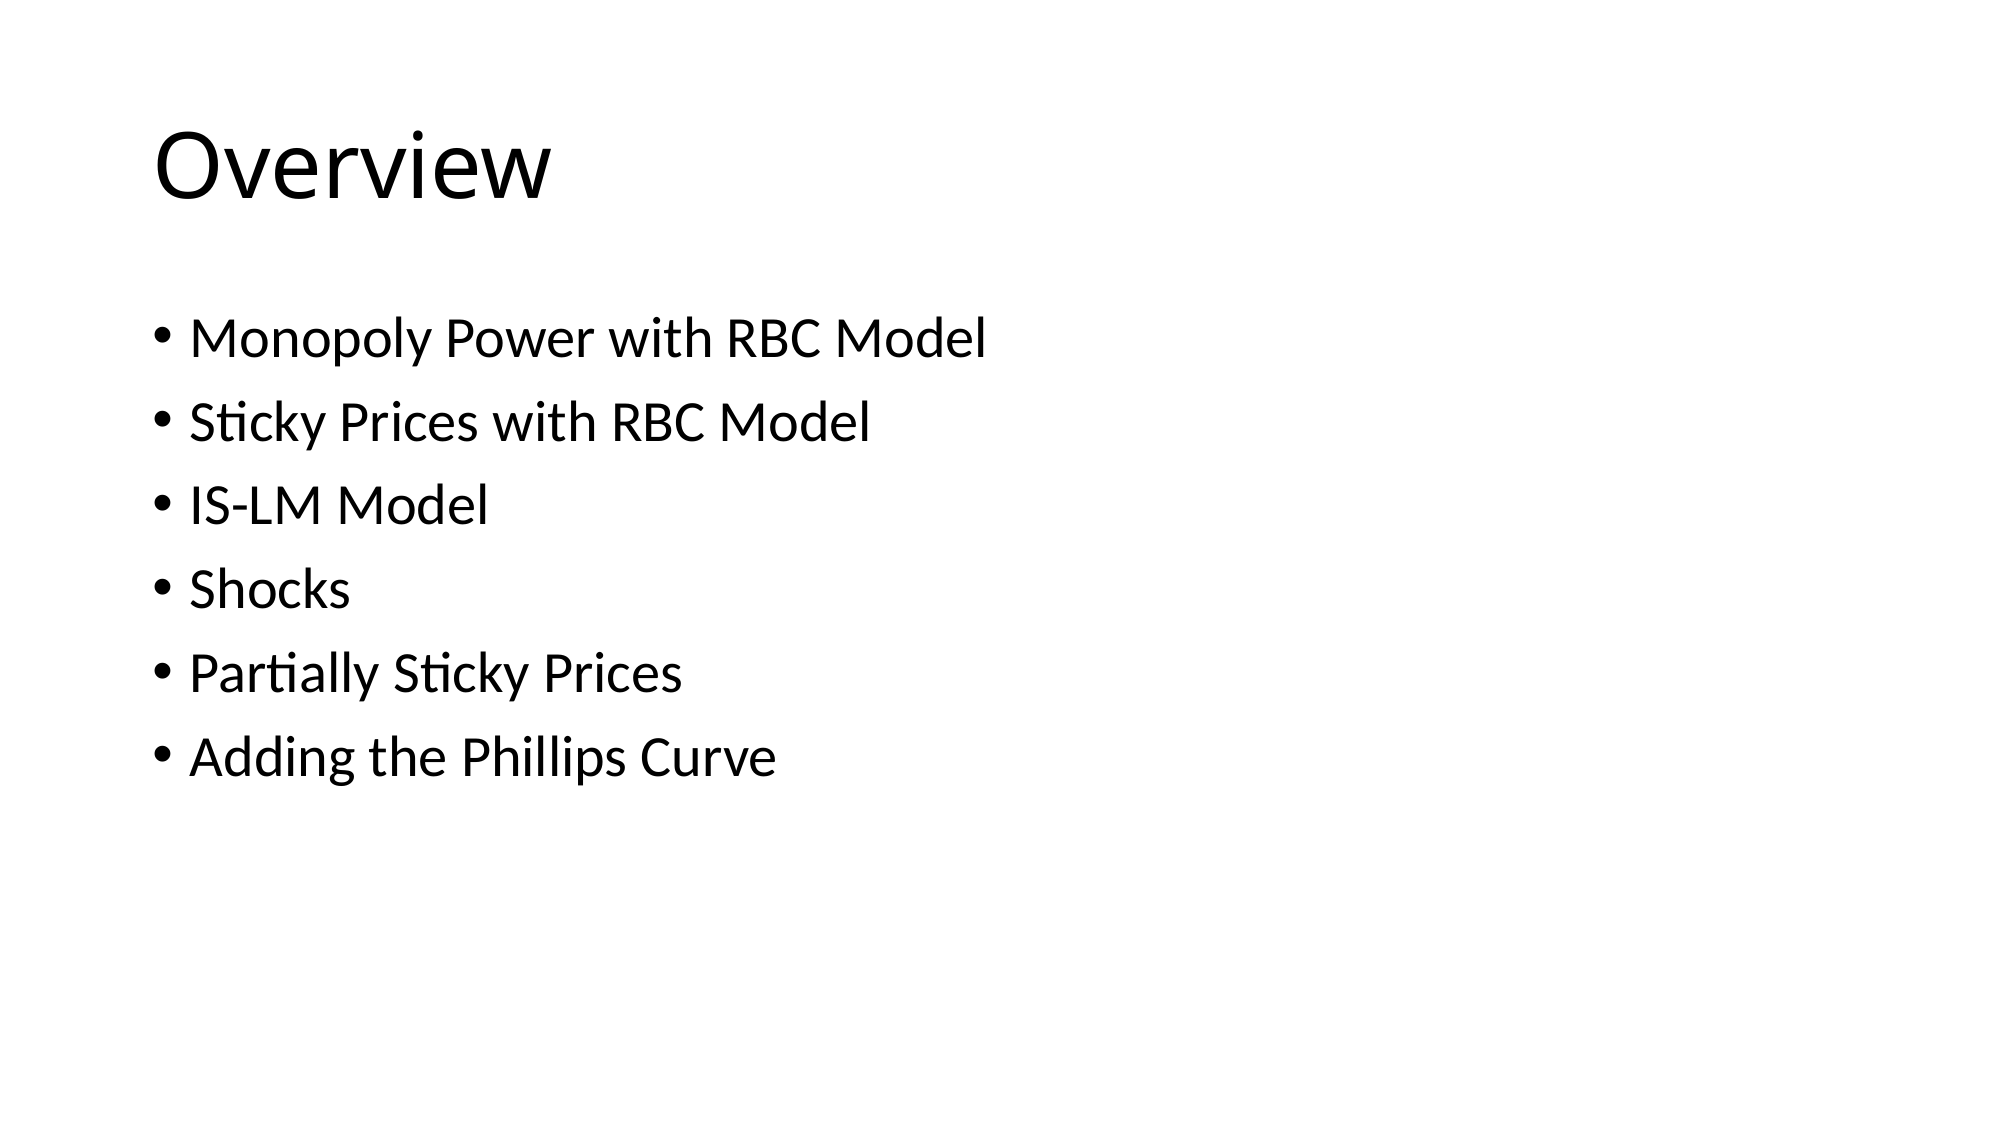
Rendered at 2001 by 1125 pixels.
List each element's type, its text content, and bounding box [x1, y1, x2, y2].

list Monopoly Power with RBC Model Sticky Prices with RBC Model IS-LM Model Shocks Partially Sticky Prices Adding the Phillips Curve [137, 299, 1863, 1014]
title Overview [137, 59, 1863, 278]
